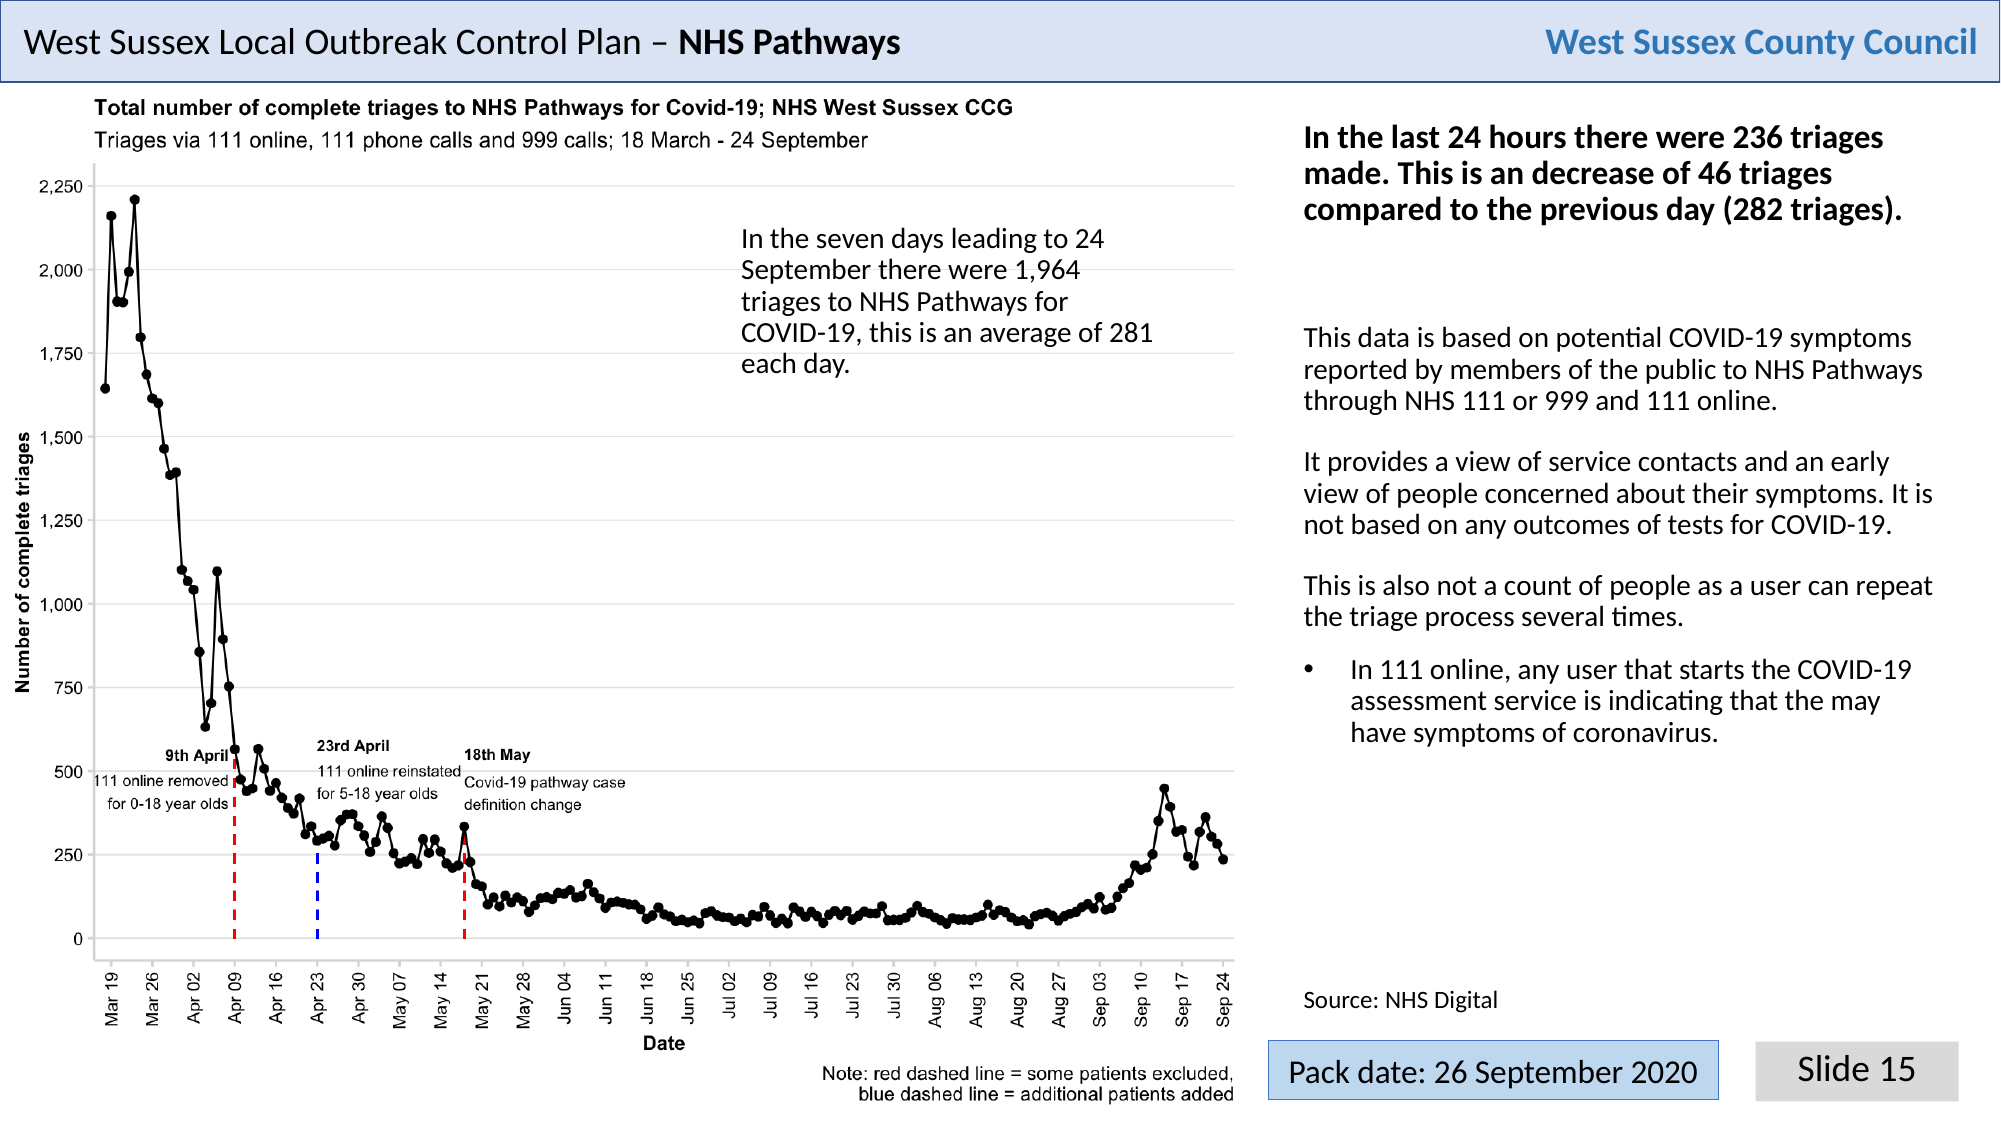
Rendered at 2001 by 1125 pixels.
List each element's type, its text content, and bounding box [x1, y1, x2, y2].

list This data is based on potential COVID-19 symptoms reported by members of the public to NHS Pathways through NHS 111 or 999 and 111 online. It provides a view of service contacts and an early view of people concerned about their symptoms. It is not based on any outcomes of tests for COVID-19. This is also not a count of people as a user can repeat the triage process several times. In 111 online, any user that starts the COVID-19 assessment service is indicating that the may have symptoms of coronavirus. [1288, 315, 1949, 809]
list Slide 15 [1755, 1041, 1959, 1102]
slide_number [1268, 1040, 1719, 1100]
list Source: NHS Digital [1288, 979, 1756, 1017]
list In the last 24 hours there were 236 triages made. This is an decrease of 46 triages compared to the previous day (282 triages). [1288, 112, 1949, 271]
picture [3, 86, 1246, 1116]
